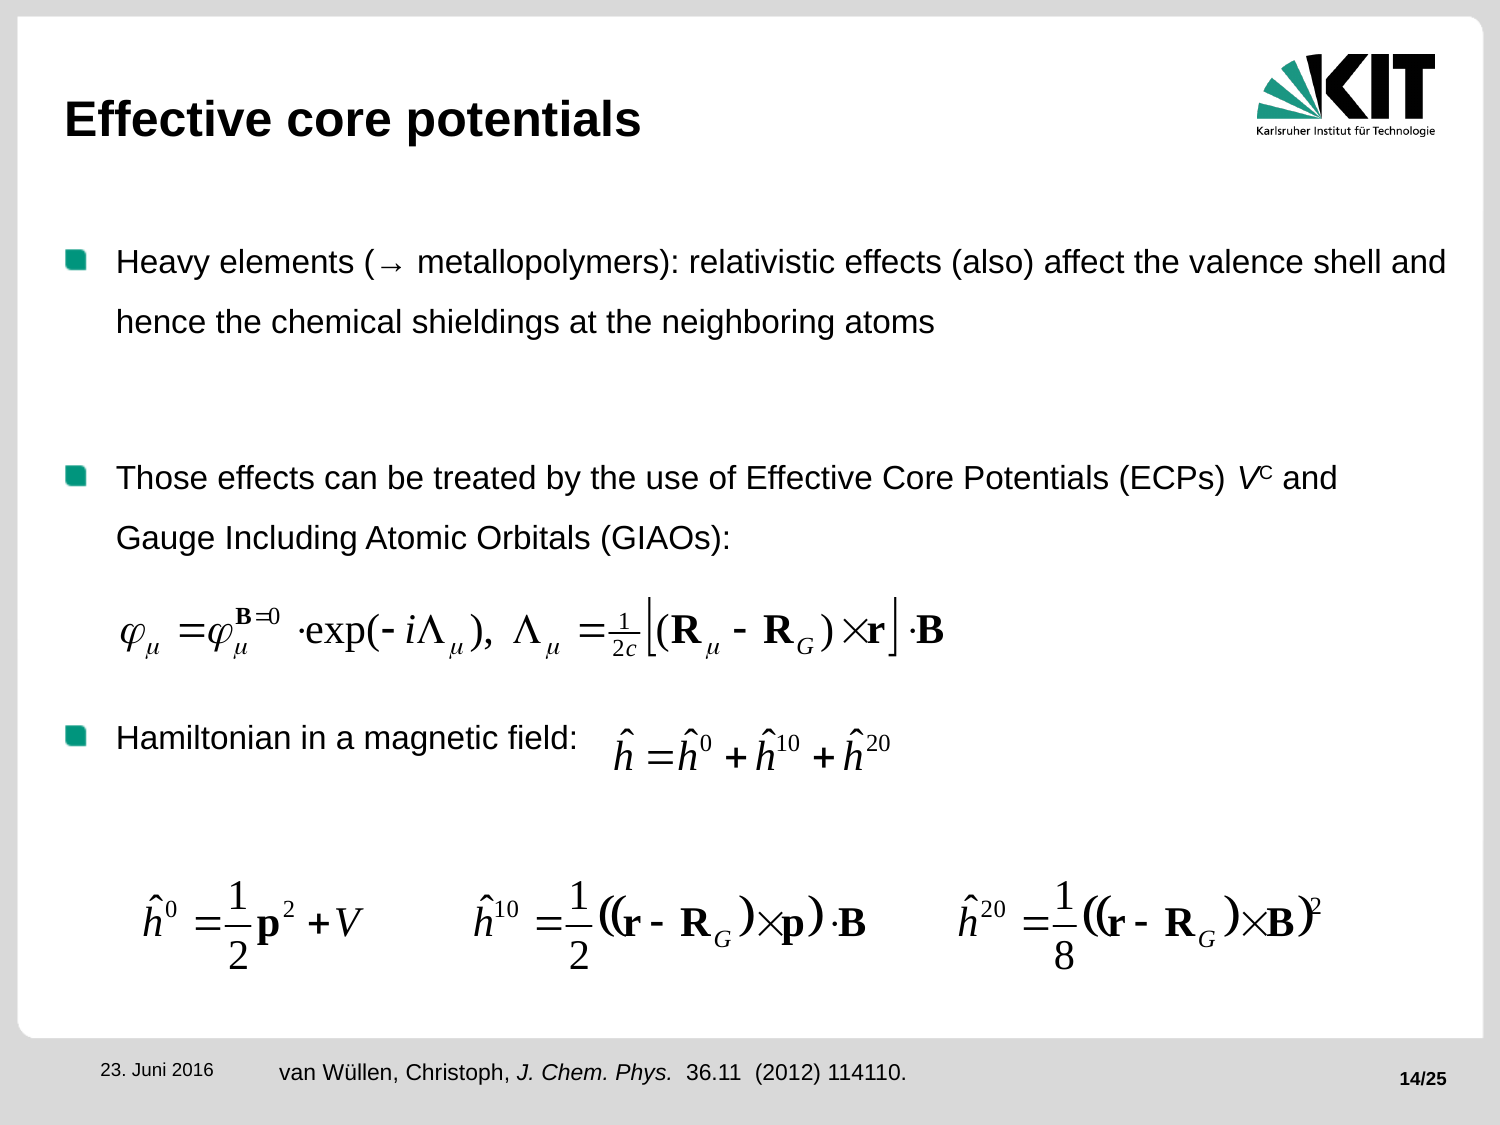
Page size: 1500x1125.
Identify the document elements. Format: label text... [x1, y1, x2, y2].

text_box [606, 721, 900, 796]
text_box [466, 869, 873, 980]
title Effective core potentials [64, 54, 1436, 147]
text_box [113, 597, 951, 669]
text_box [135, 869, 373, 980]
picture [0, 0, 1500, 1125]
list Heavy elements (→ metallopolymers): relativistic effects (also) affect the valence shell and hence the chemical shieldings at the neighboring atoms Those effects can be treated by the use of Effective Core Potentials (ECPs) VC and Gauge Including Atomic Orbitals (GIAOs): Hamiltonian in a magnetic field: [64, 219, 1471, 1023]
footer van Wüllen, Christoph, J. Chem. Phys. 36.11 (2012) 114110. [279, 1057, 976, 1117]
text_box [950, 869, 1329, 980]
